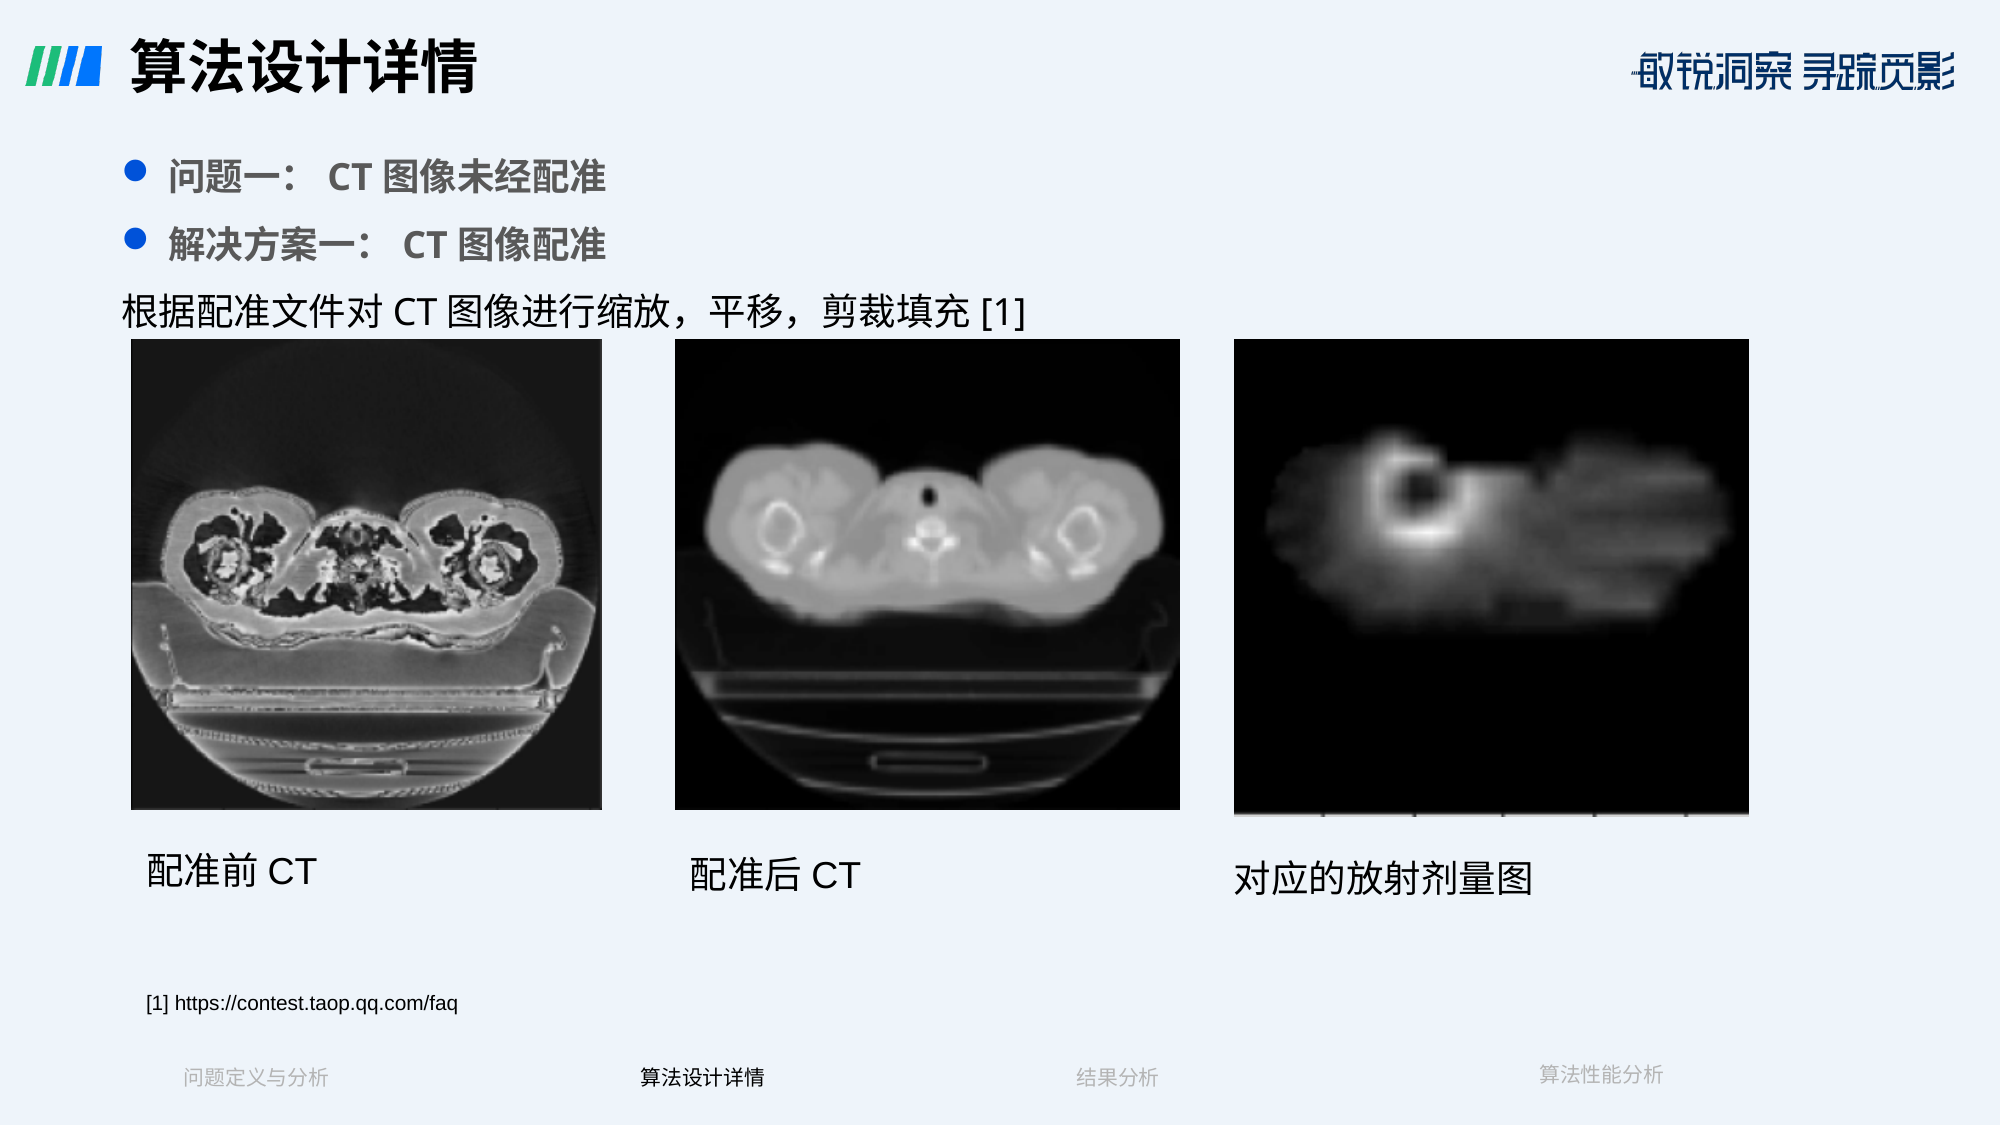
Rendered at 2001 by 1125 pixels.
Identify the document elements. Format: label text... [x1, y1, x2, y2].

text_box 对应的放射剂量图 [1218, 847, 1679, 908]
text_box 问题一：CT图像未经配准 解决方案一：CT图像配准 根据配准文件对CT图像进行缩放，平移，剪裁填充[1] 复赛 [106, 123, 1844, 951]
title 算法设计详情 [114, 17, 1625, 123]
text_box 配准前CT [131, 839, 592, 900]
picture [675, 339, 1180, 810]
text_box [169, 1054, 1831, 1098]
picture [131, 339, 602, 810]
picture [1631, 51, 1954, 90]
text_box [1] https://contest.taop.qq.com/faq [131, 982, 1869, 1023]
picture [1234, 339, 1749, 817]
text_box 配准后CT [675, 843, 1135, 904]
picture [25, 46, 102, 86]
